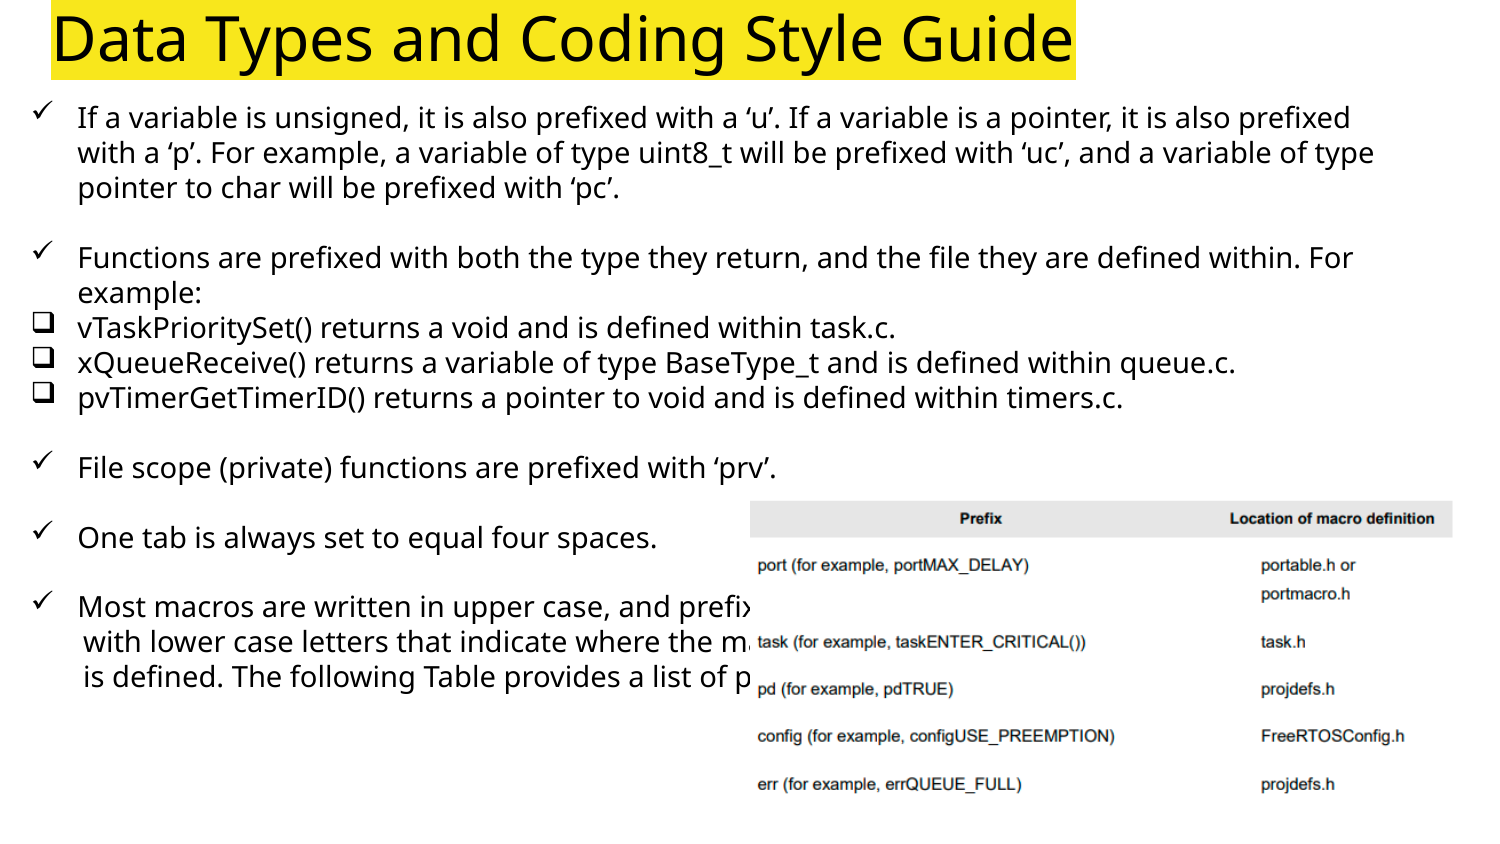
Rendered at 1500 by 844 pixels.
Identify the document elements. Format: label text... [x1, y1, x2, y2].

picture [749, 494, 1456, 806]
text_box If a variable is unsigned, it is also prefixed with a ‘u’. If a variable is a pointer, it is also prefixed with a ‘p’. For example, a variable of type uint8_t will be prefixed with ‘uc’, and a variable of type pointer to char will be prefixed with ‘pc’. Functions are prefixed with both the type they return, and the file they are defined within. For example: vTaskPrioritySet() returns a void and is defined within task.c. xQueueReceive() returns a variable of type BaseType_t and is defined within queue.c. pvTimerGetTimerID() returns a pointer to void and is defined within timers.c. File scope (private) functions are prefixed with ‘prv’. One tab is always set to equal four spaces. Most macros are written in upper case, and prefixed with lower case letters that indicate where the macro is defined. The following Table provides a list of prefixes. [15, 84, 1429, 651]
text_box Data Types and Coding Style Guide [36, 0, 1435, 157]
